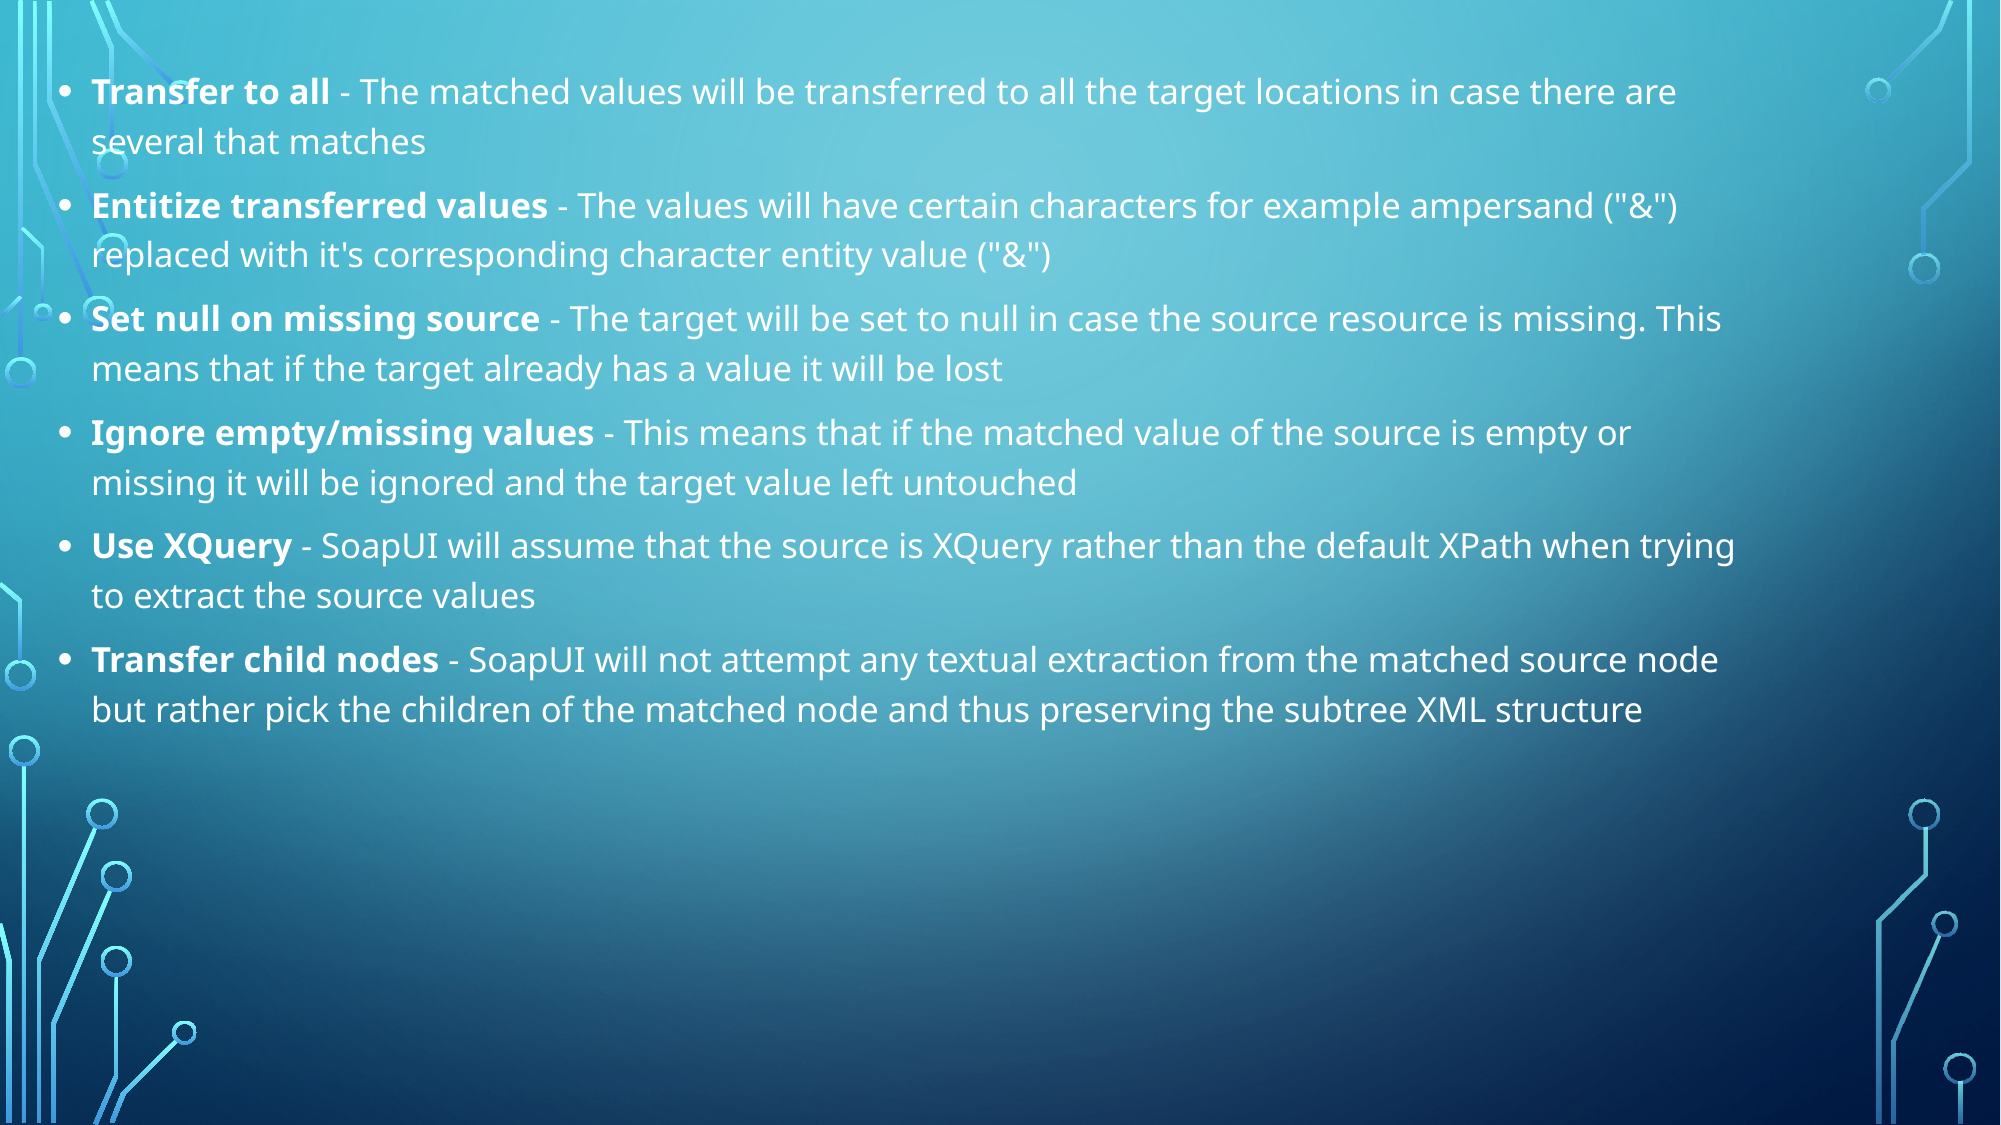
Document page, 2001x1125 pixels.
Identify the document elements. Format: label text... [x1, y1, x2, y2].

list Transfer to all - The matched values will be transferred to all the target locations in case there are several that matches Entitize transferred values - The values will have certain characters for example ampersand ("&") replaced with it's corresponding character entity value ("&") Set null on missing source - The target will be set to null in case the source resource is missing. This means that if the target already has a value it will be lost Ignore empty/missing values - This means that if the matched value of the source is empty or missing it will be ignored and the target value left untouched Use XQuery - SoapUI will assume that the source is XQuery rather than the default XPath when trying to extract the source values Transfer child nodes - SoapUI will not attempt any textual extraction from the matched source node but rather pick the children of the matched node and thus preserving the subtree XML structure [42, 54, 1765, 778]
